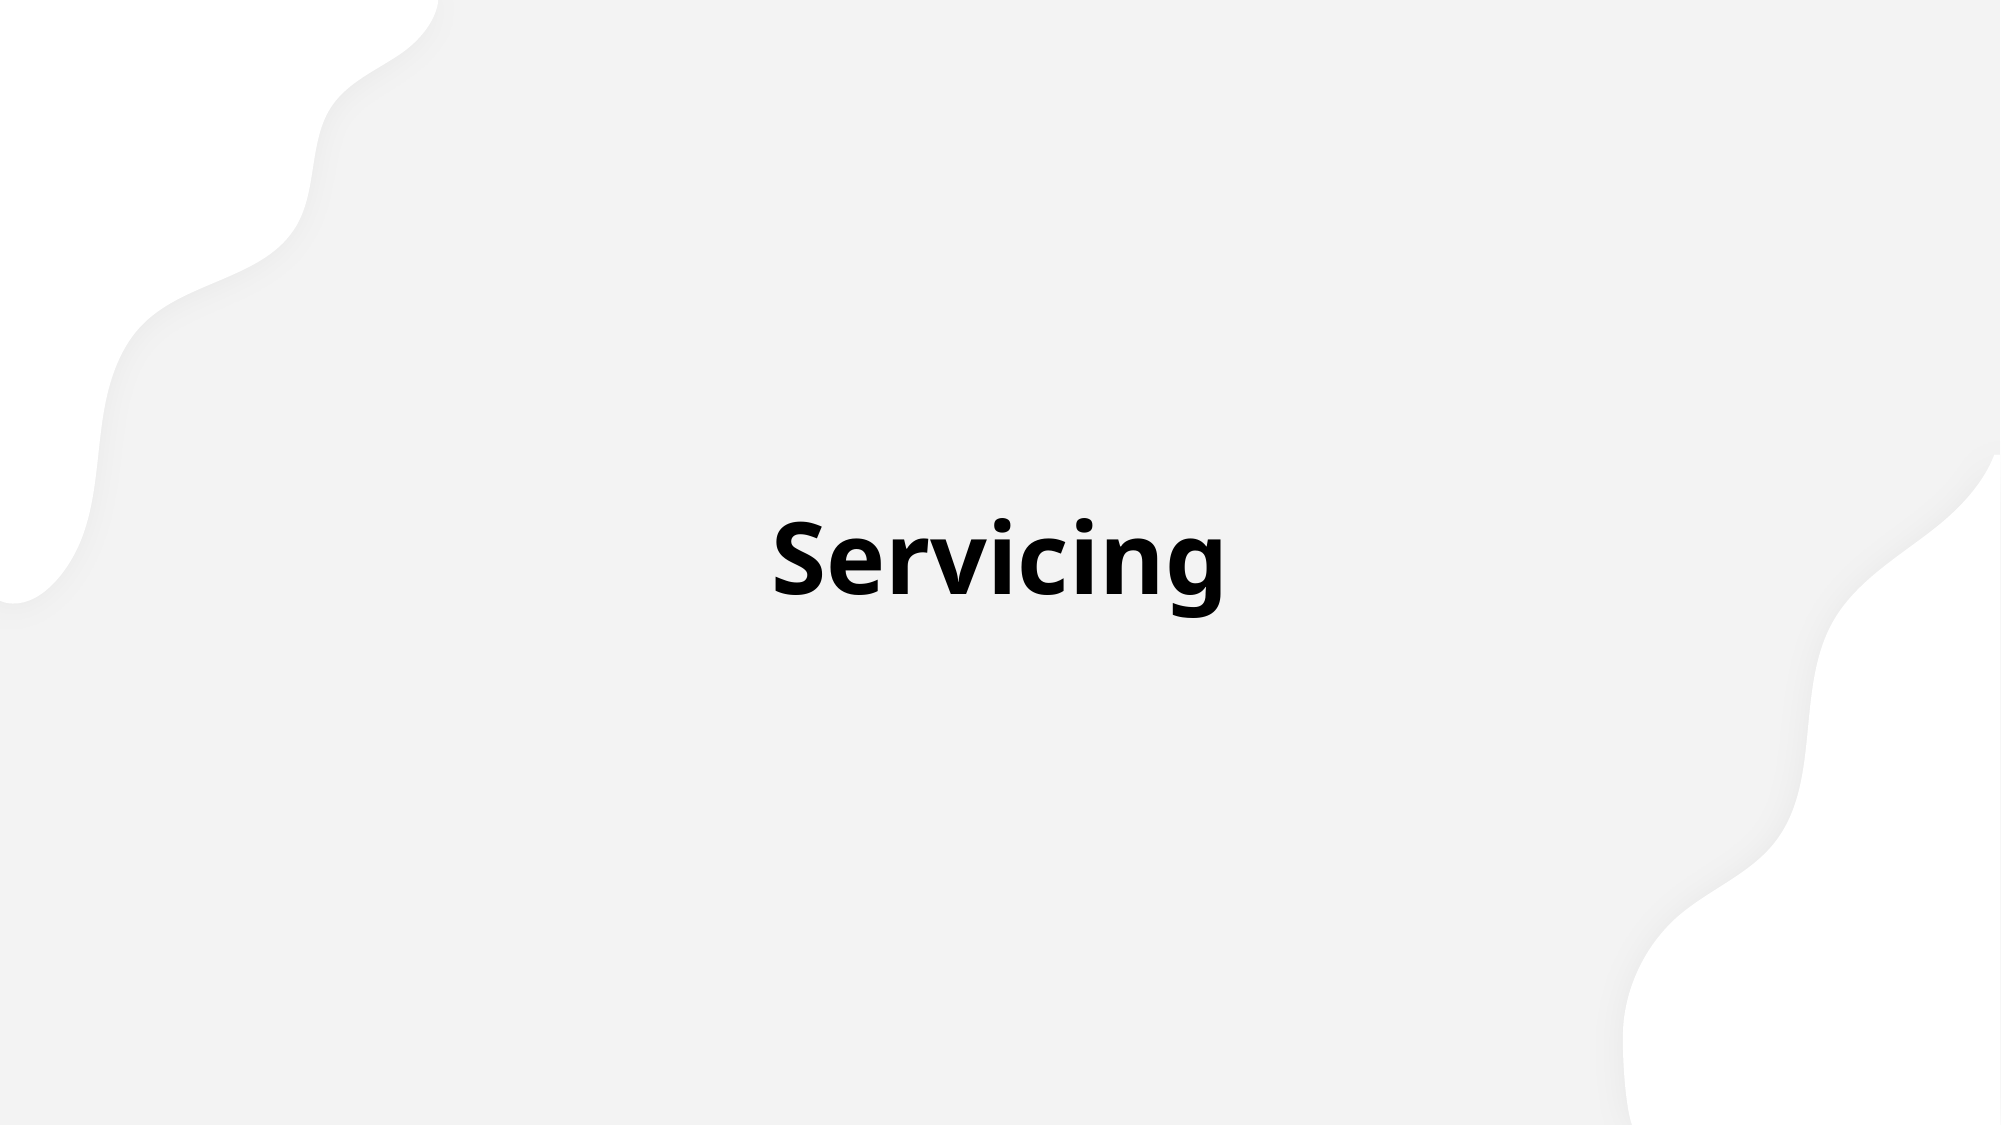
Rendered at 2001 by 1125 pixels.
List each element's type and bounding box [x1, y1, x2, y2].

picture [87, 79, 1913, 1046]
